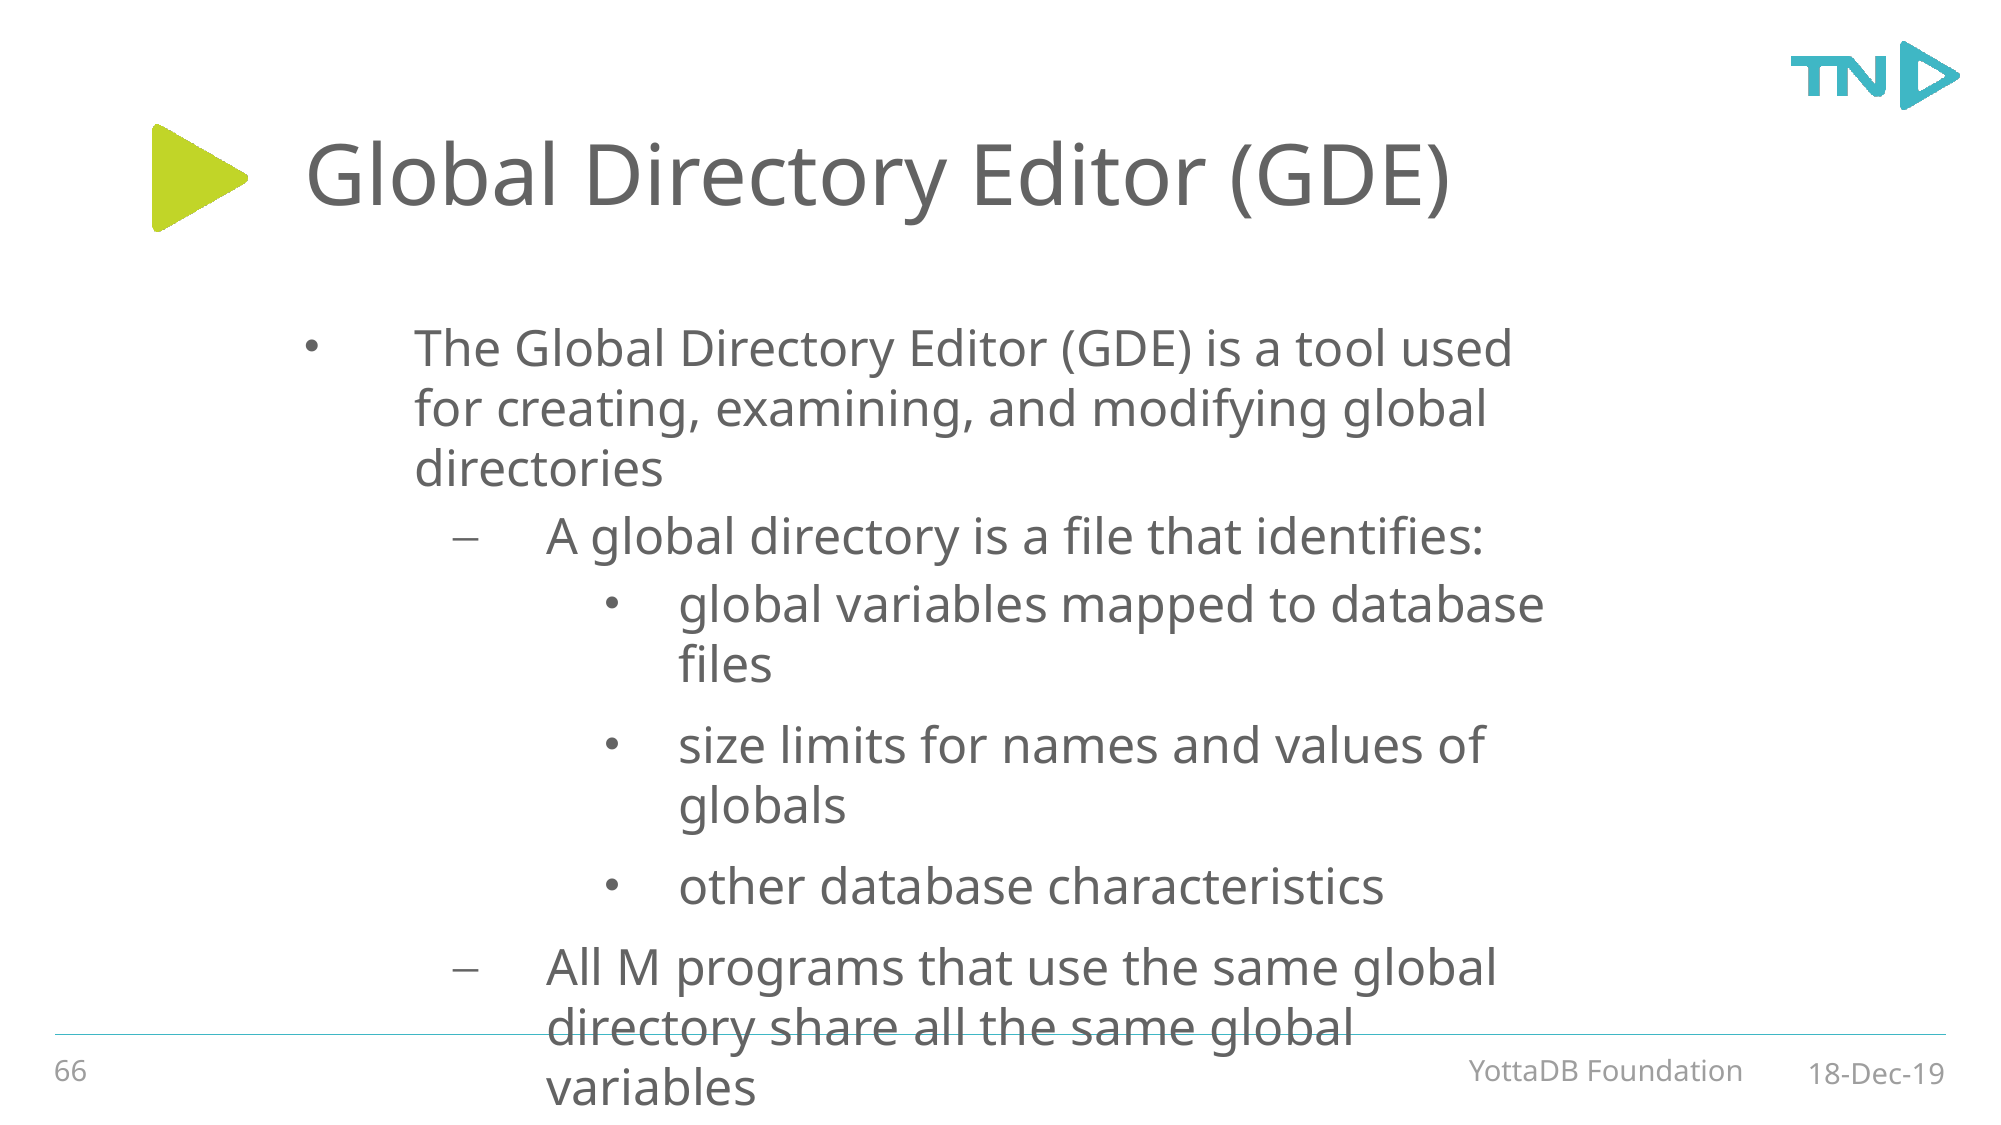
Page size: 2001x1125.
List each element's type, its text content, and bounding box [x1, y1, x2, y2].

picture [1791, 41, 1960, 110]
slide_number 66 [39, 1042, 156, 1103]
footer YottaDB Foundation [1083, 1042, 1759, 1103]
picture [152, 124, 248, 232]
list The Global Directory Editor (GDE) is a tool used for creating, examining, and modifying global directories A global directory is a file that identifies: global variables mapped to database files size limits for names and values of globals other database characteristics All M programs that use the same global directory share all the same global variables [288, 308, 1590, 780]
slide_number 18-Dec-19 [1762, 1042, 1961, 1103]
title Global Directory Editor (GDE) [289, 124, 1590, 232]
